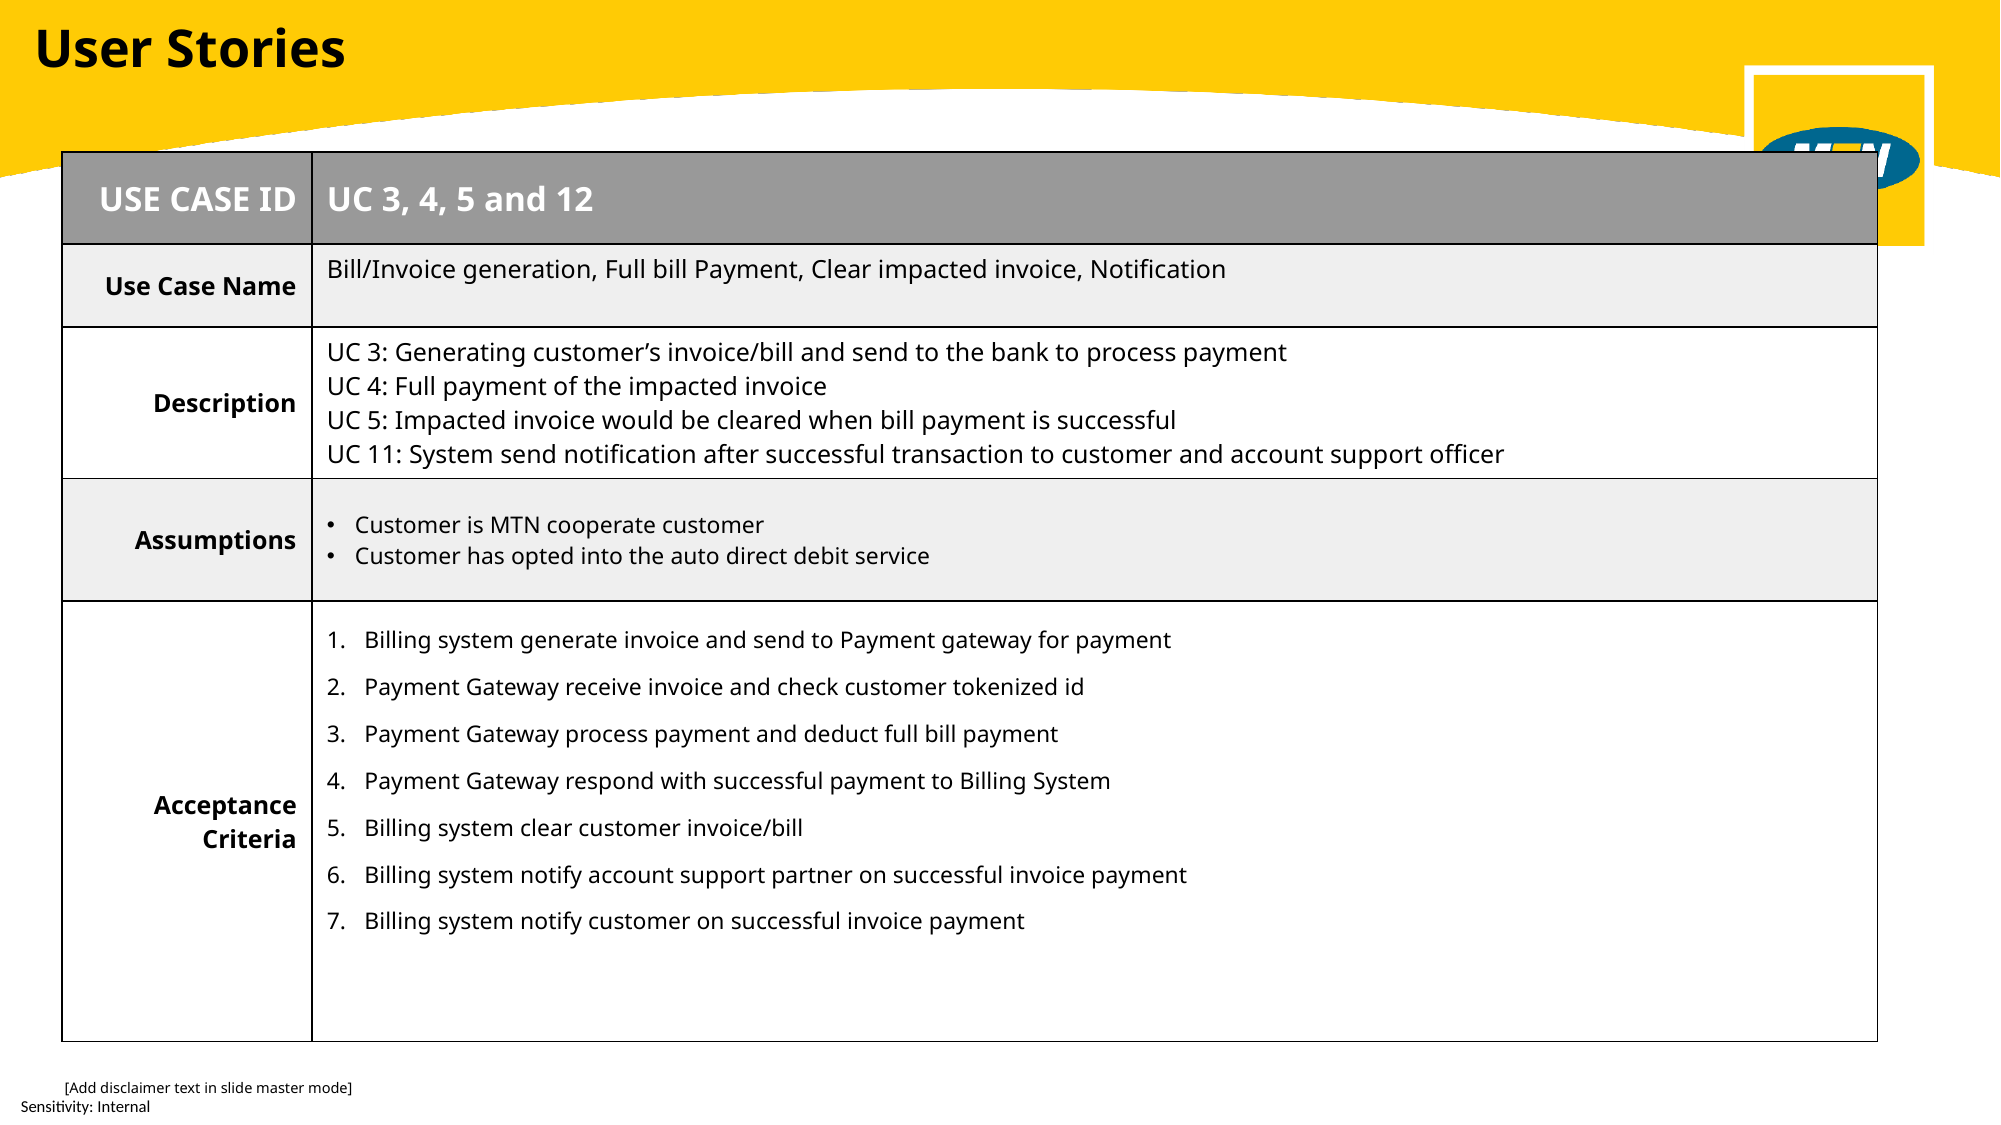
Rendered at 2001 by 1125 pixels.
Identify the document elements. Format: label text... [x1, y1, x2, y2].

table_header UC 3, 4, 5 and 12 [313, 153, 1877, 243]
table_cell UC 3: Generating customer’s invoice/bill and send to the bank to process payment UC 4: Full payment of the impacted invoice UC 5: Impacted invoice would be cleared when bill payment is successful UC 11: System send notification after successful transaction to customer and account support officer [313, 328, 1877, 478]
table_cell Use Case Name [63, 245, 311, 326]
table_cell Assumptions [63, 479, 311, 600]
table_cell Billing system generate invoice and send to Payment gateway for payment Payment Gateway receive invoice and check customer tokenized id Payment Gateway process payment and deduct full bill payment Payment Gateway respond with successful payment to Billing System Billing system clear customer invoice/bill Billing system notify account support partner on successful invoice payment Billing system notify customer on successful invoice payment [313, 602, 1877, 1041]
table_cell Customer is MTN cooperate customer Customer has opted into the auto direct debit service [313, 479, 1877, 600]
picture [0, 0, 2000, 1125]
table_cell Description [63, 328, 311, 478]
title User Stories [34, 22, 1906, 104]
table_header USE CASE ID [63, 153, 311, 243]
table_cell Bill/Invoice generation, Full bill Payment, Clear impacted invoice, Notification [313, 245, 1877, 326]
table_cell Acceptance Criteria [63, 602, 311, 1041]
